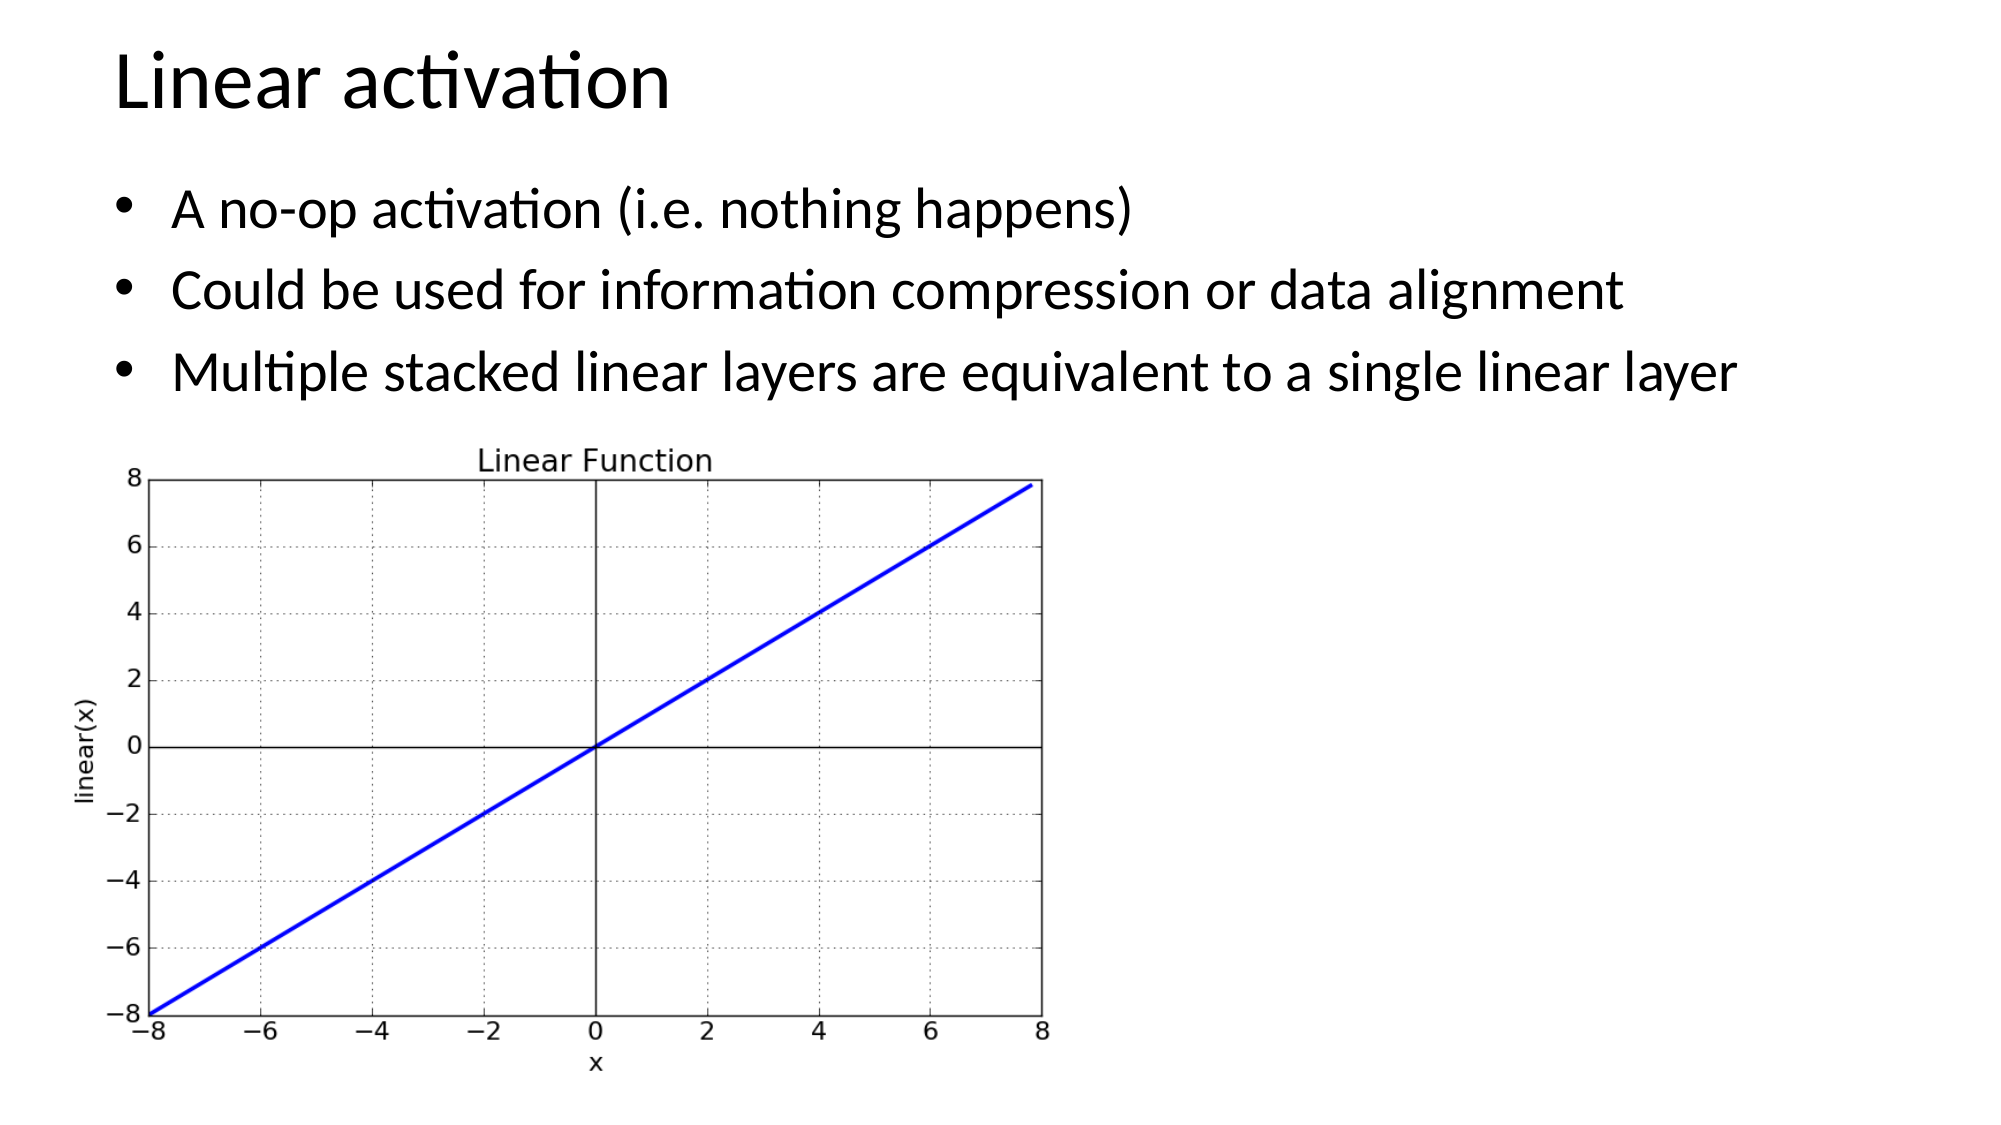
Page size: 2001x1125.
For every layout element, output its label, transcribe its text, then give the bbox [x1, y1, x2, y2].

list A no-op activation (i.e. nothing happens) Could be used for information compression or data alignment Multiple stacked linear layers are equivalent to a single linear layer [99, 162, 1900, 1005]
picture [62, 437, 1062, 1088]
title Linear activation [99, 0, 1900, 150]
